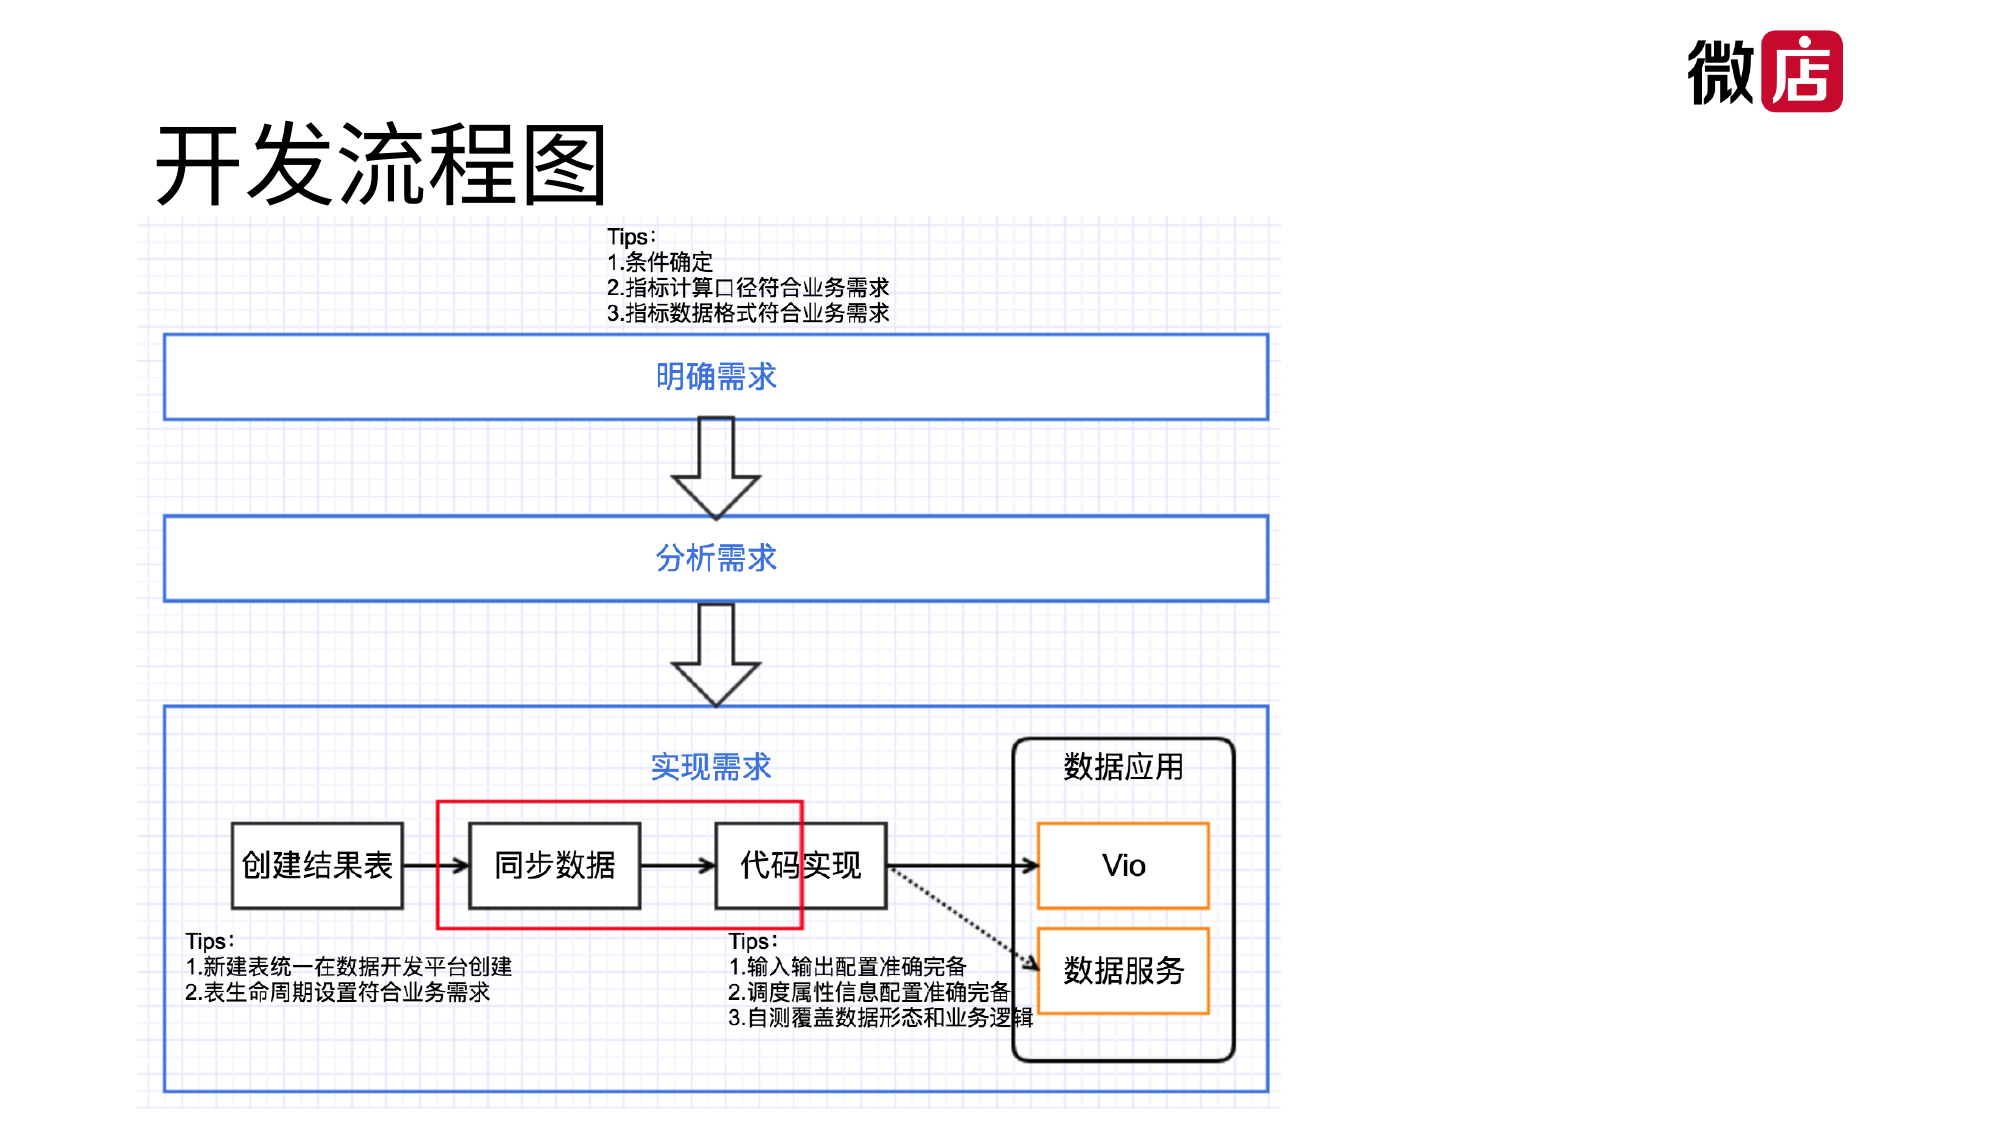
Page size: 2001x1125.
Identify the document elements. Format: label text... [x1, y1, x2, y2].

picture [137, 216, 1281, 1109]
picture [1681, 27, 1848, 59]
title 开发流程图 [137, 59, 1863, 278]
